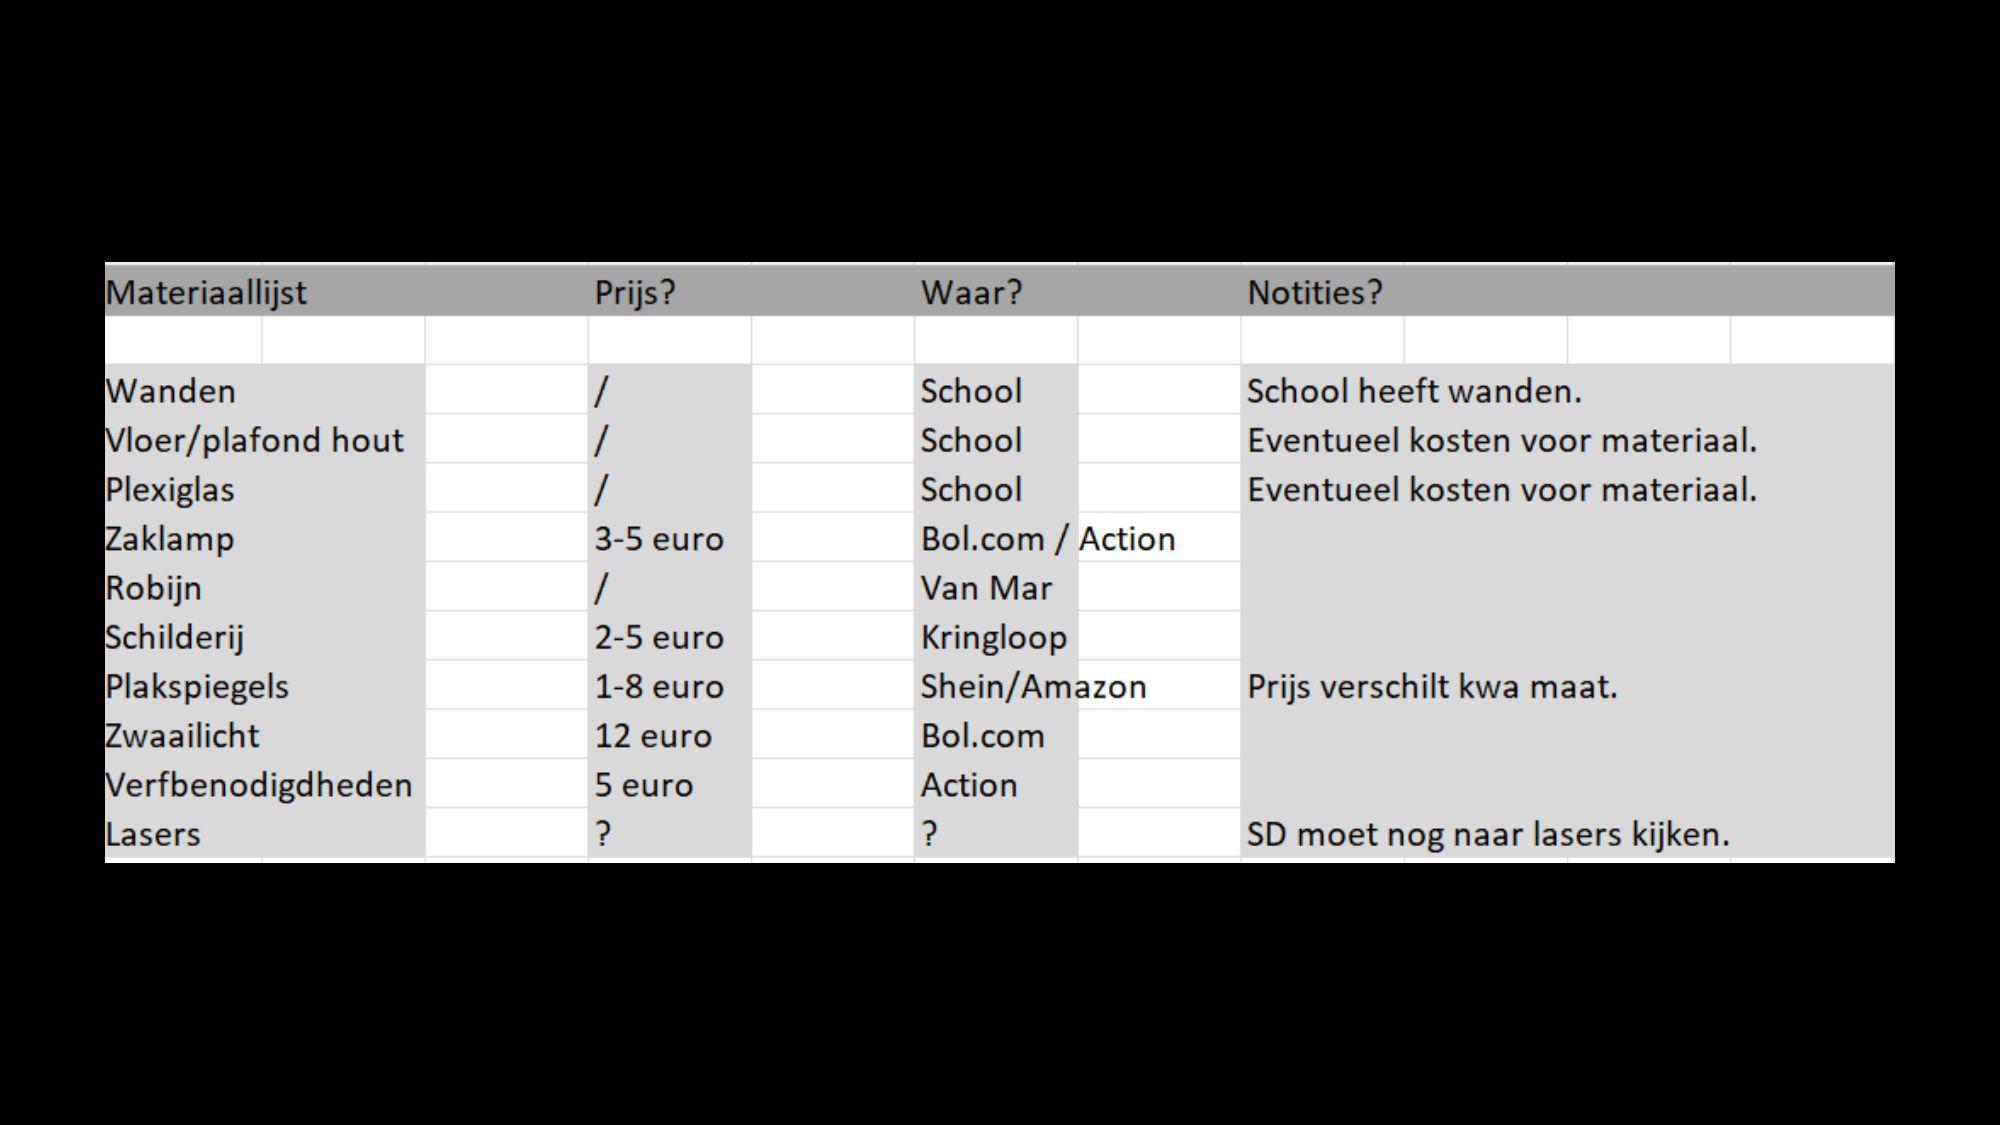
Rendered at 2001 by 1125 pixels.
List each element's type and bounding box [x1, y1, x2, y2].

list [105, 262, 1895, 863]
